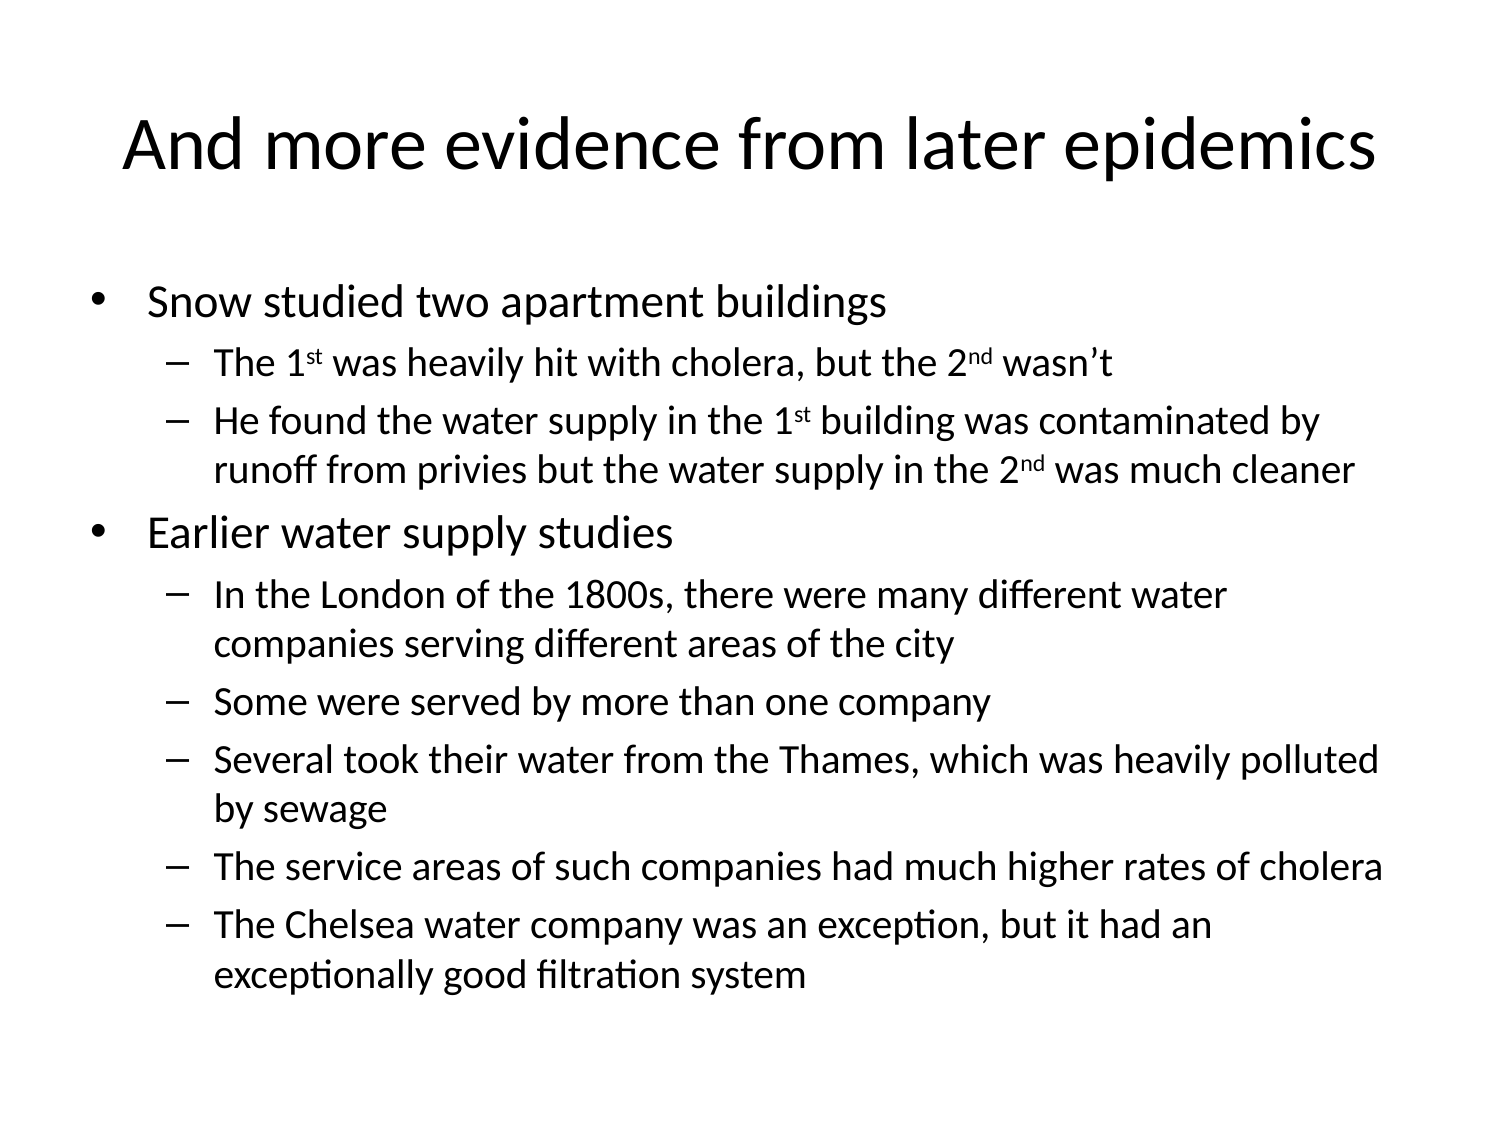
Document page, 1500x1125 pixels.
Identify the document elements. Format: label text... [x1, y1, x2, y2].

list Snow studied two apartment buildings The 1st was heavily hit with cholera, but the 2nd wasn’t He found the water supply in the 1st building was contaminated by runoff from privies but the water supply in the 2nd was much cleaner Earlier water supply studies In the London of the 1800s, there were many different water companies serving different areas of the city Some were served by more than one company Several took their water from the Thames, which was heavily polluted by sewage The service areas of such companies had much higher rates of cholera The Chelsea water company was an exception, but it had an exceptionally good filtration system [75, 262, 1425, 1005]
title And more evidence from later epidemics [75, 45, 1425, 233]
